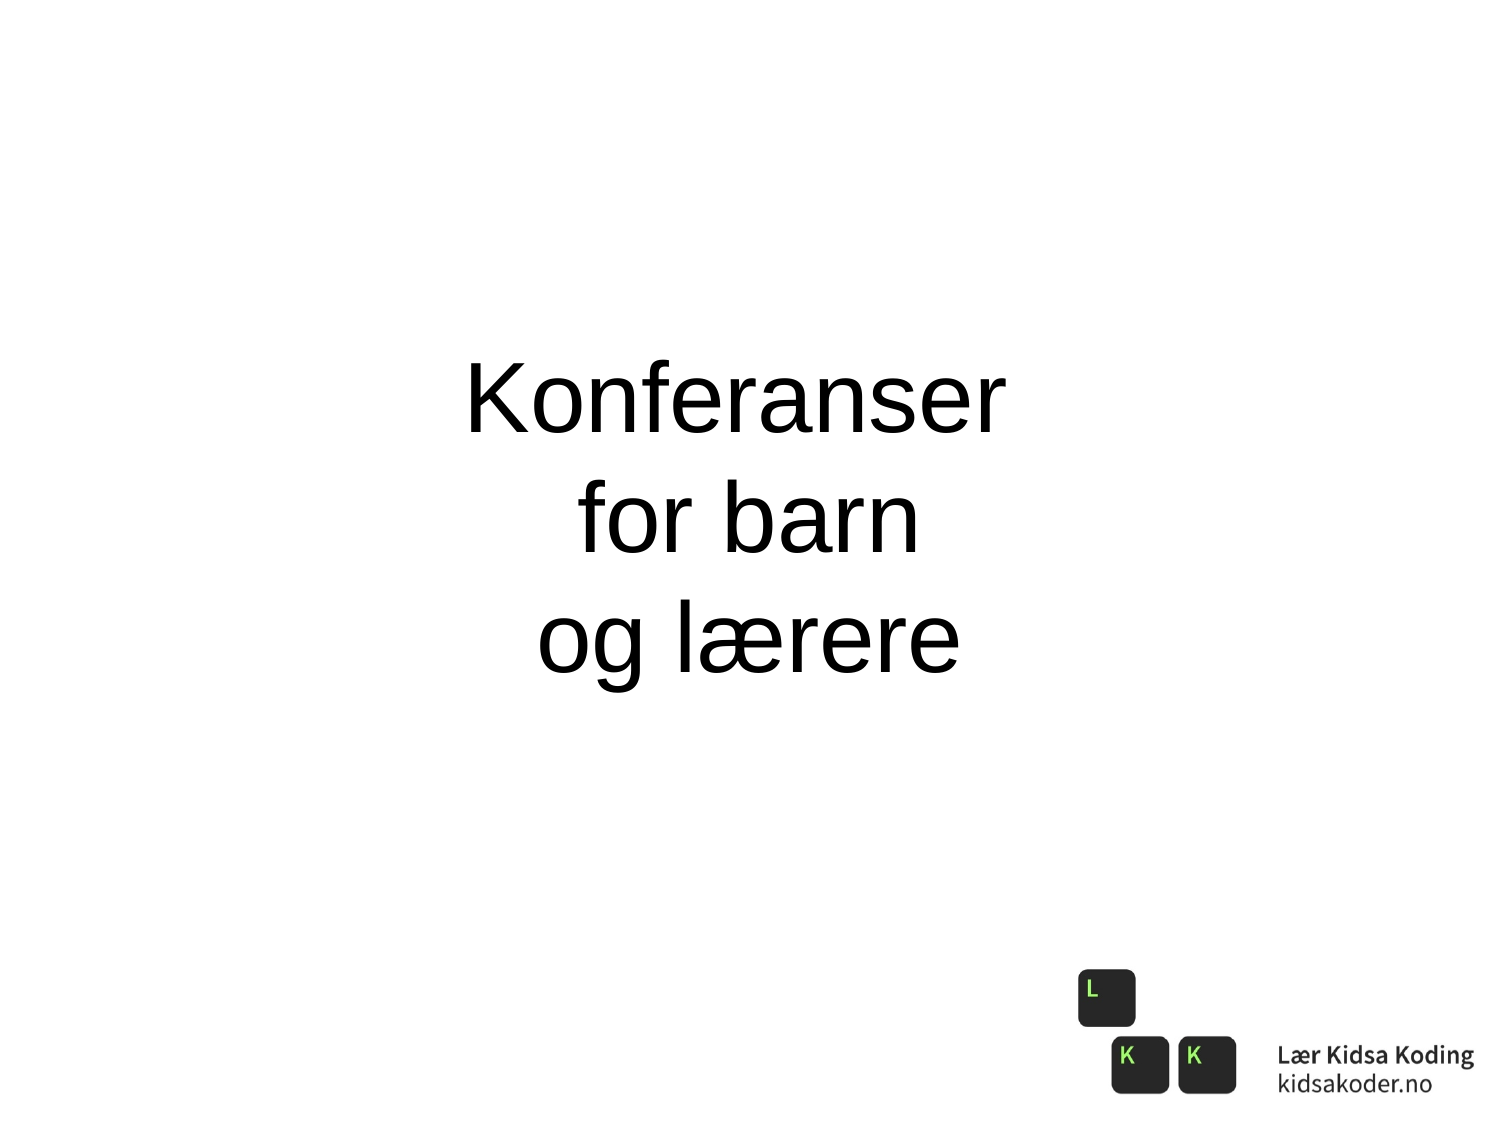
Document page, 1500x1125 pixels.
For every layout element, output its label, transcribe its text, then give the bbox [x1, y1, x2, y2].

text_box Konferanser for barn og lærere [374, 325, 1125, 701]
picture [1059, 949, 1500, 1125]
